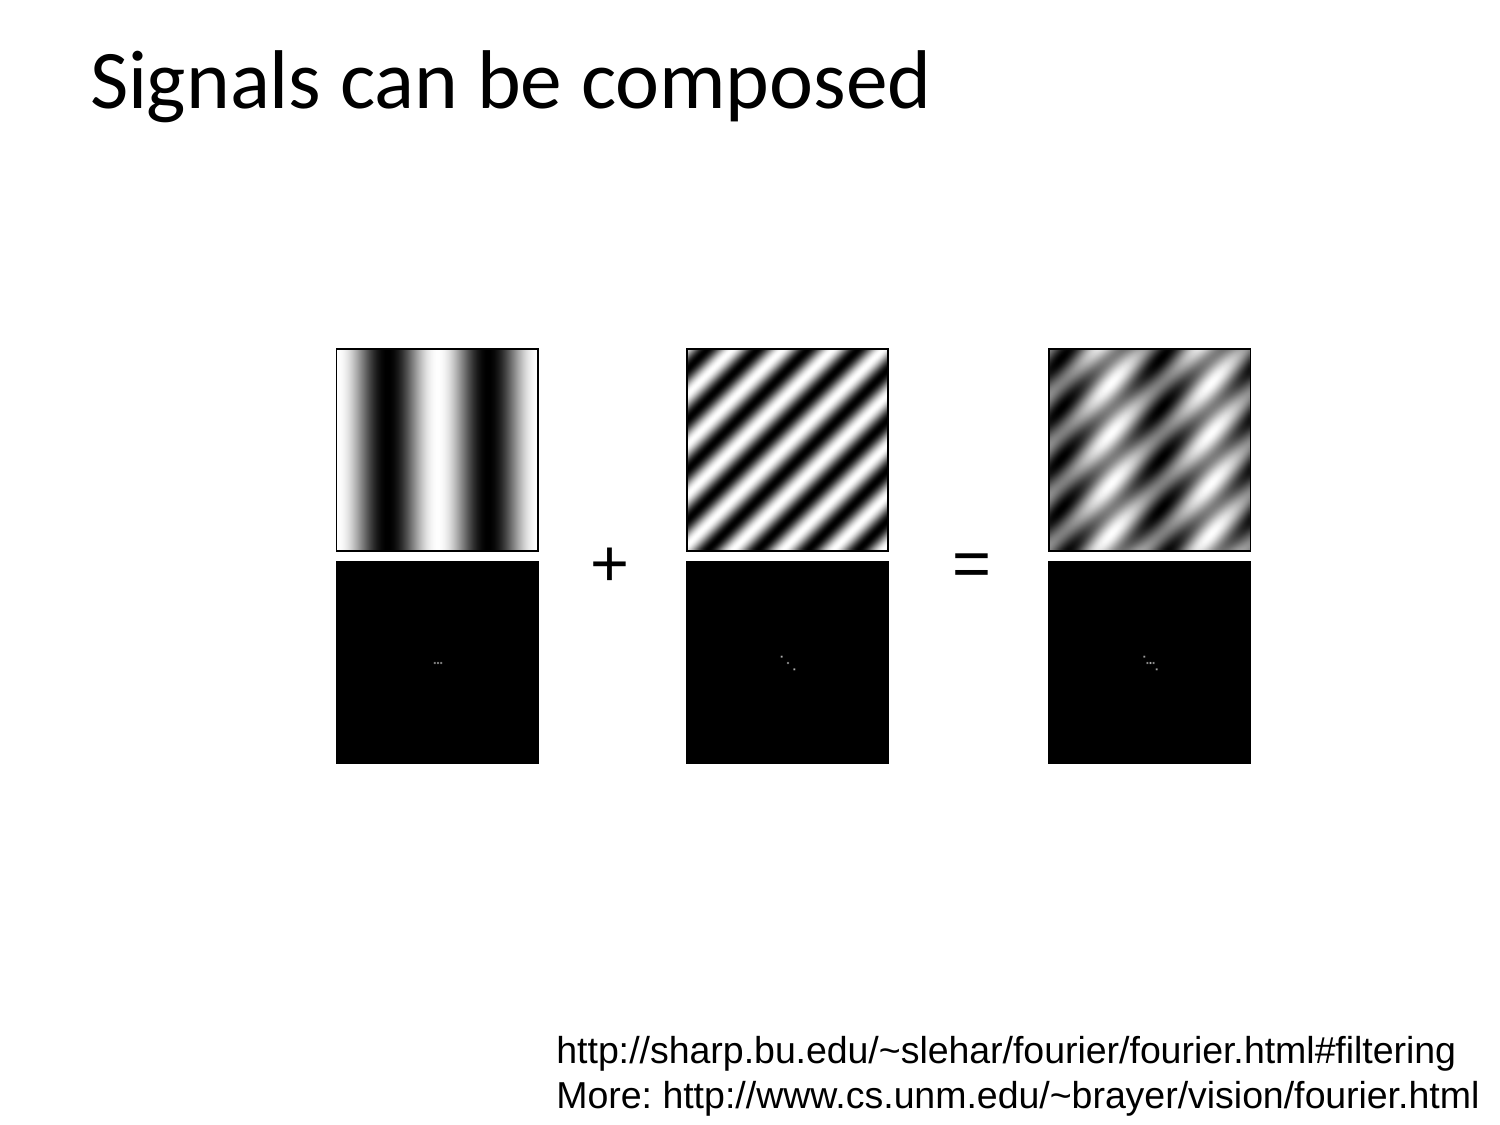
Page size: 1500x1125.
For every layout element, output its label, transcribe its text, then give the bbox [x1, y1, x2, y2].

text_box = [937, 512, 1007, 608]
picture [687, 349, 888, 551]
picture [1049, 349, 1251, 551]
title Signals can be composed [75, 0, 1425, 150]
picture [1049, 562, 1251, 763]
picture [687, 562, 888, 763]
text_box + [575, 512, 645, 608]
picture [337, 349, 538, 551]
picture [337, 562, 538, 763]
text_box http://sharp.bu.edu/~slehar/fourier/fourier.html#filtering More: http://www.cs.unm.edu/~brayer/vision/fourier.html [541, 1018, 1495, 1124]
